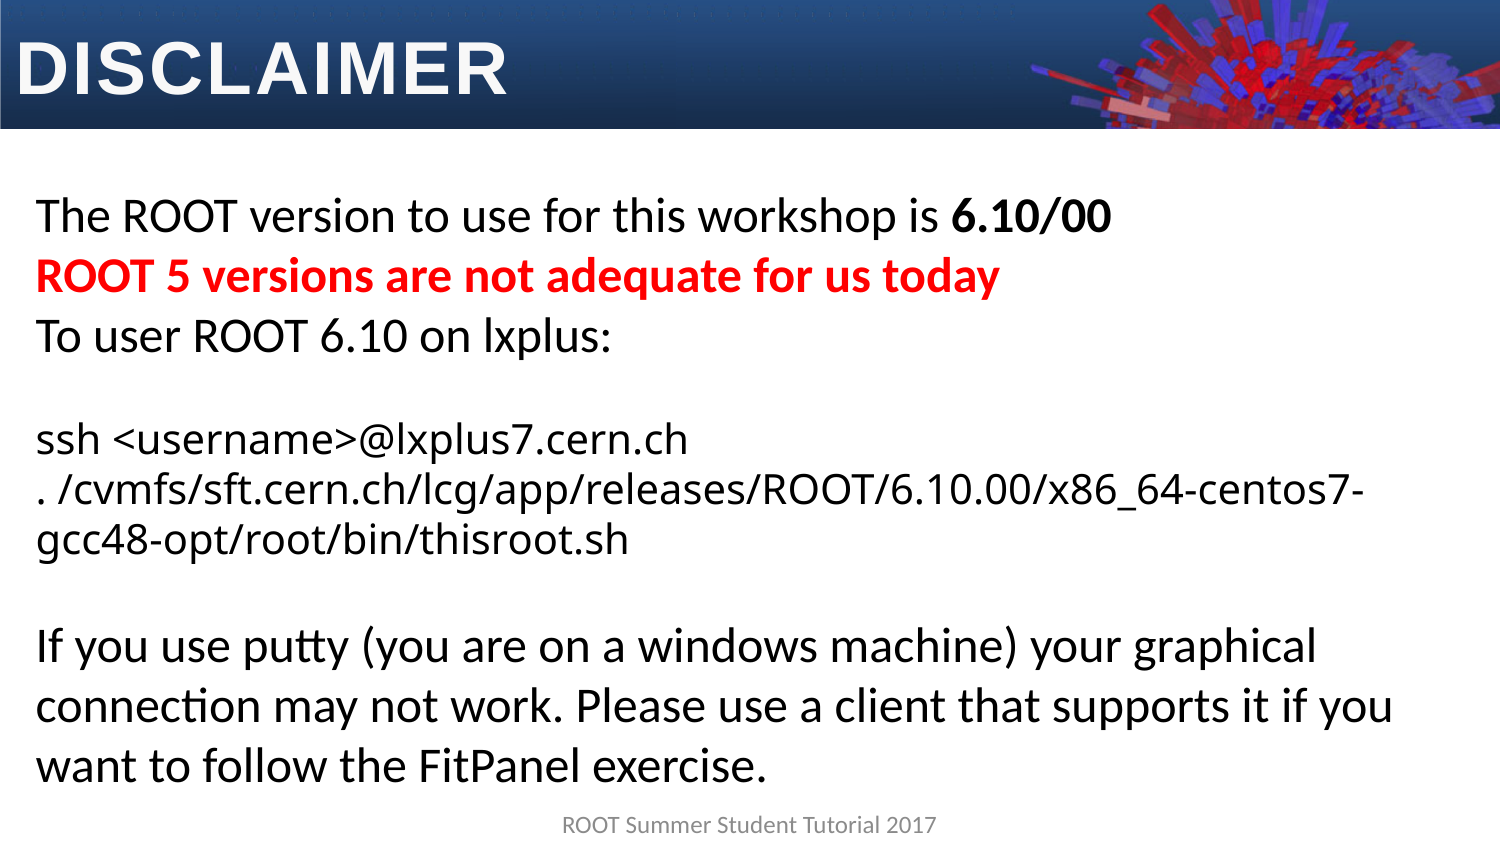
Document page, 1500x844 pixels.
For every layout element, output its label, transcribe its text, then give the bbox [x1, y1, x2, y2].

footer ROOT Summer Student Tutorial 2017 [512, 800, 988, 844]
text_box The ROOT version to use for this workshop is 6.10/00 ROOT 5 versions are not adequate for us today To user ROOT 6.10 on lxplus: ssh <username>@lxplus7.cern.ch . /cvmfs/sft.cern.ch/lcg/app/releases/ROOT/6.10.00/x86_64-centos7-gcc48-opt/root/bin/thisroot.sh If you use putty (you are on a windows machine) your graphical connection may not work. Please use a client that supports it if you want to follow the FitPanel exercise. [20, 175, 1459, 844]
title DISCLAIMER [0, 0, 1500, 129]
